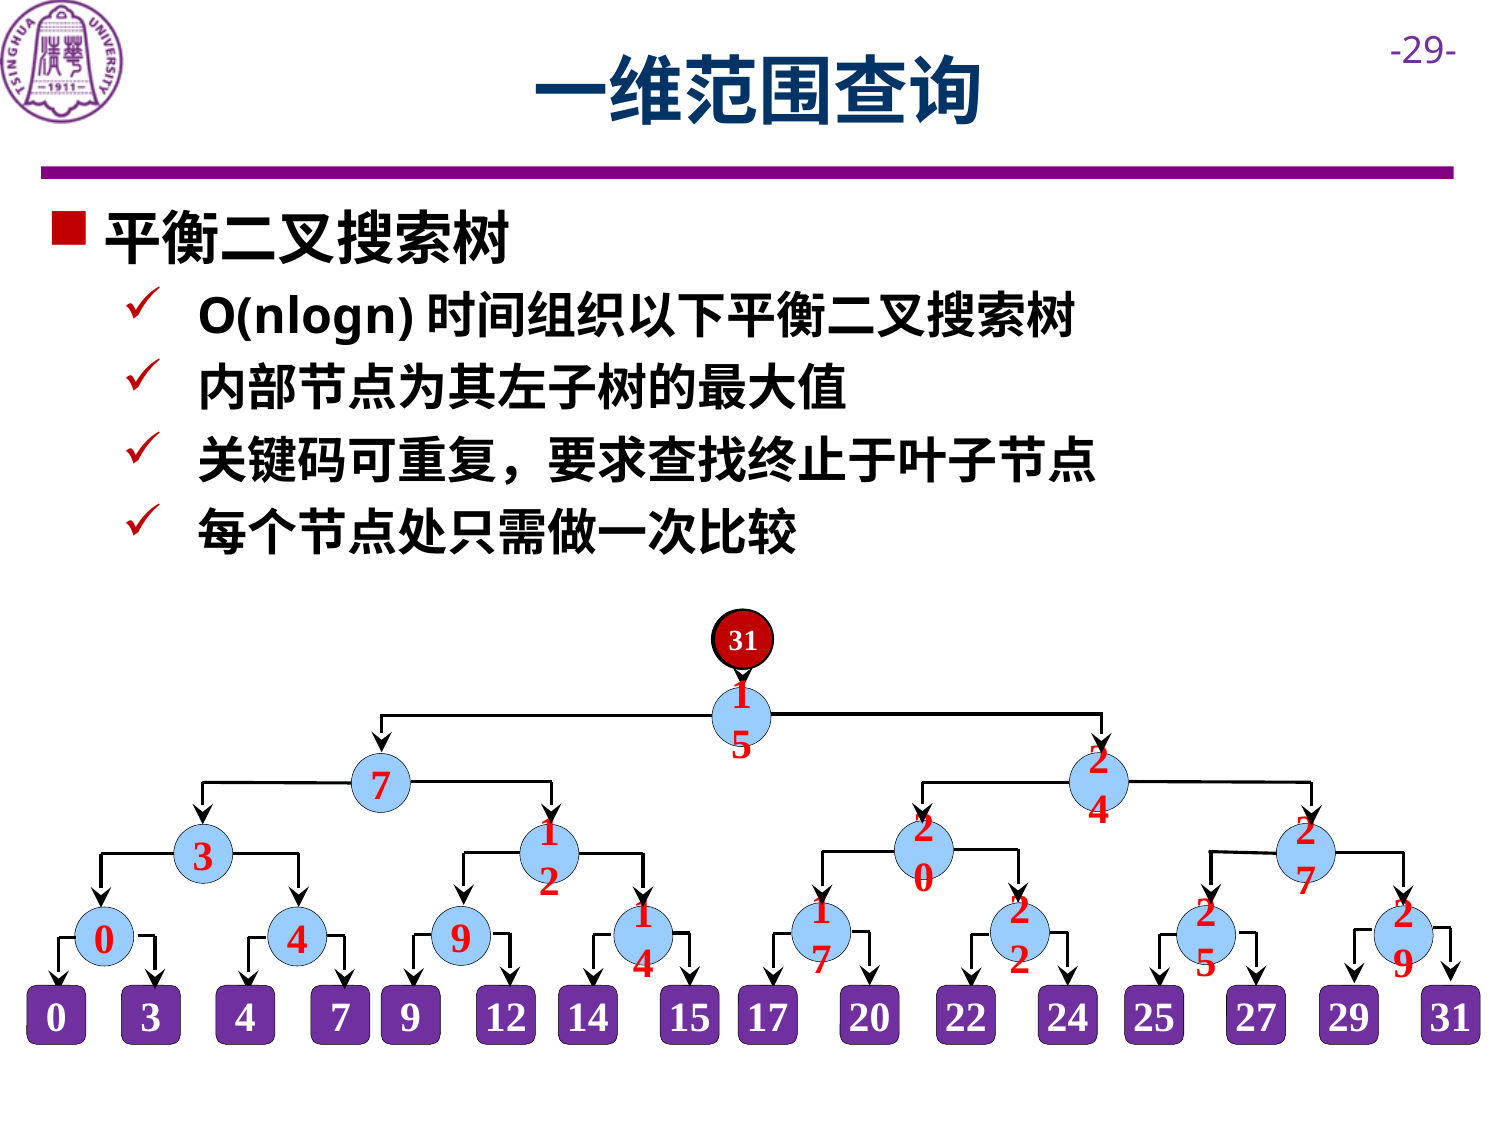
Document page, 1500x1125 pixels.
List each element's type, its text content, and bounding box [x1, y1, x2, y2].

picture [0, 0, 124, 124]
title 一维范围查询 [135, 13, 1383, 165]
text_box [26, 645, 1481, 1045]
text_box 平衡二叉搜索树 O(nlogn)时间组织以下平衡二叉搜索树 内部节点为其左子树的最大值 关键码可重复，要求查找终止于叶子节点 每个节点处只需做一次比较 [32, 193, 1454, 569]
text_box 31 [714, 609, 774, 643]
